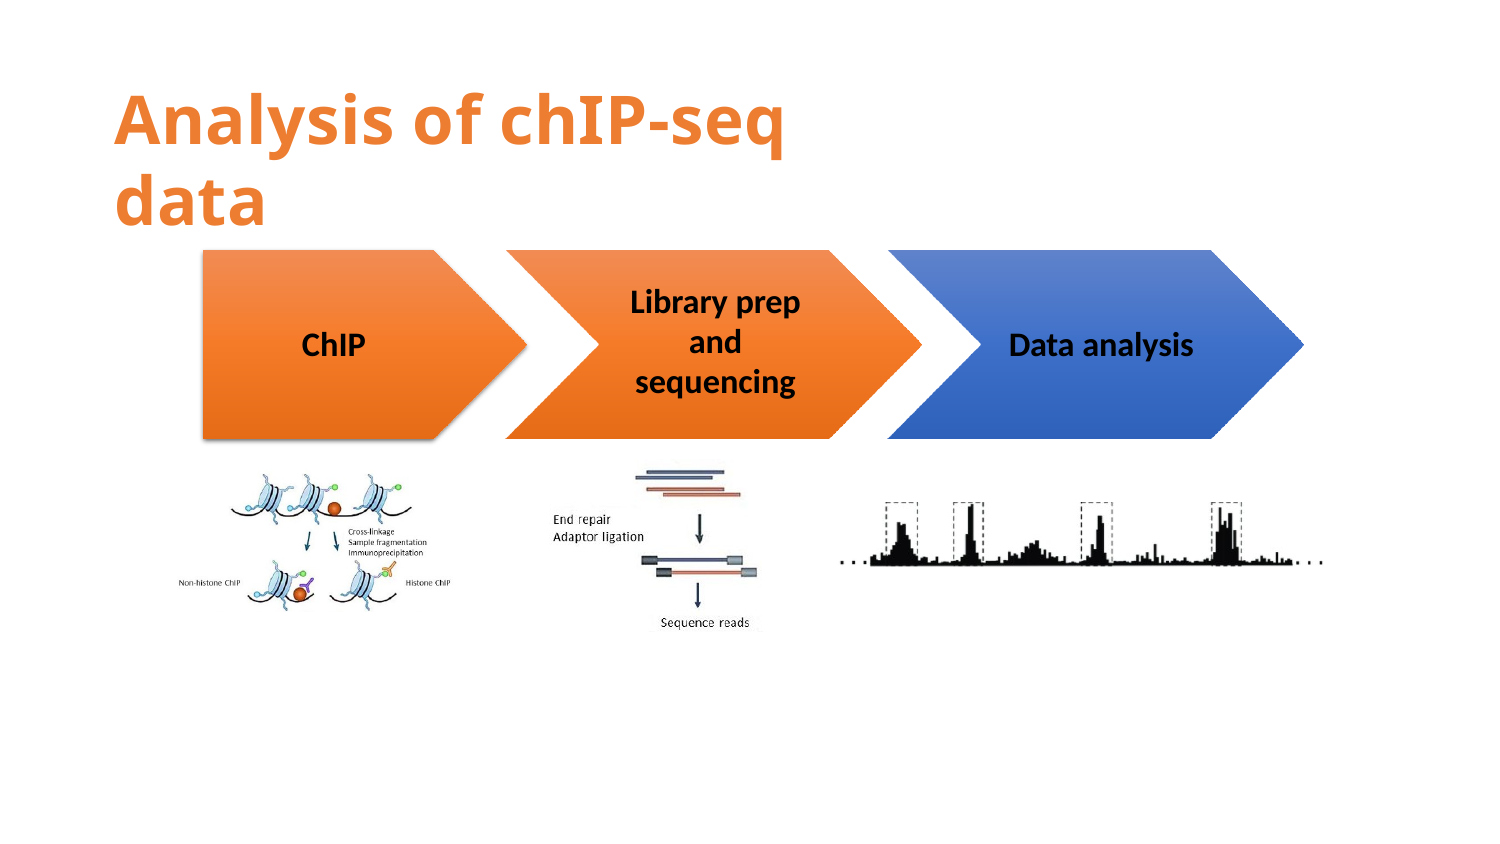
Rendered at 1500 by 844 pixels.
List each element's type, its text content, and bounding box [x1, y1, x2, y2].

picture [548, 459, 803, 632]
picture [534, 250, 1304, 439]
title Analysis of chIP-seq data [112, 75, 899, 239]
picture [838, 502, 1324, 568]
picture [177, 459, 455, 612]
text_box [196, 245, 534, 448]
